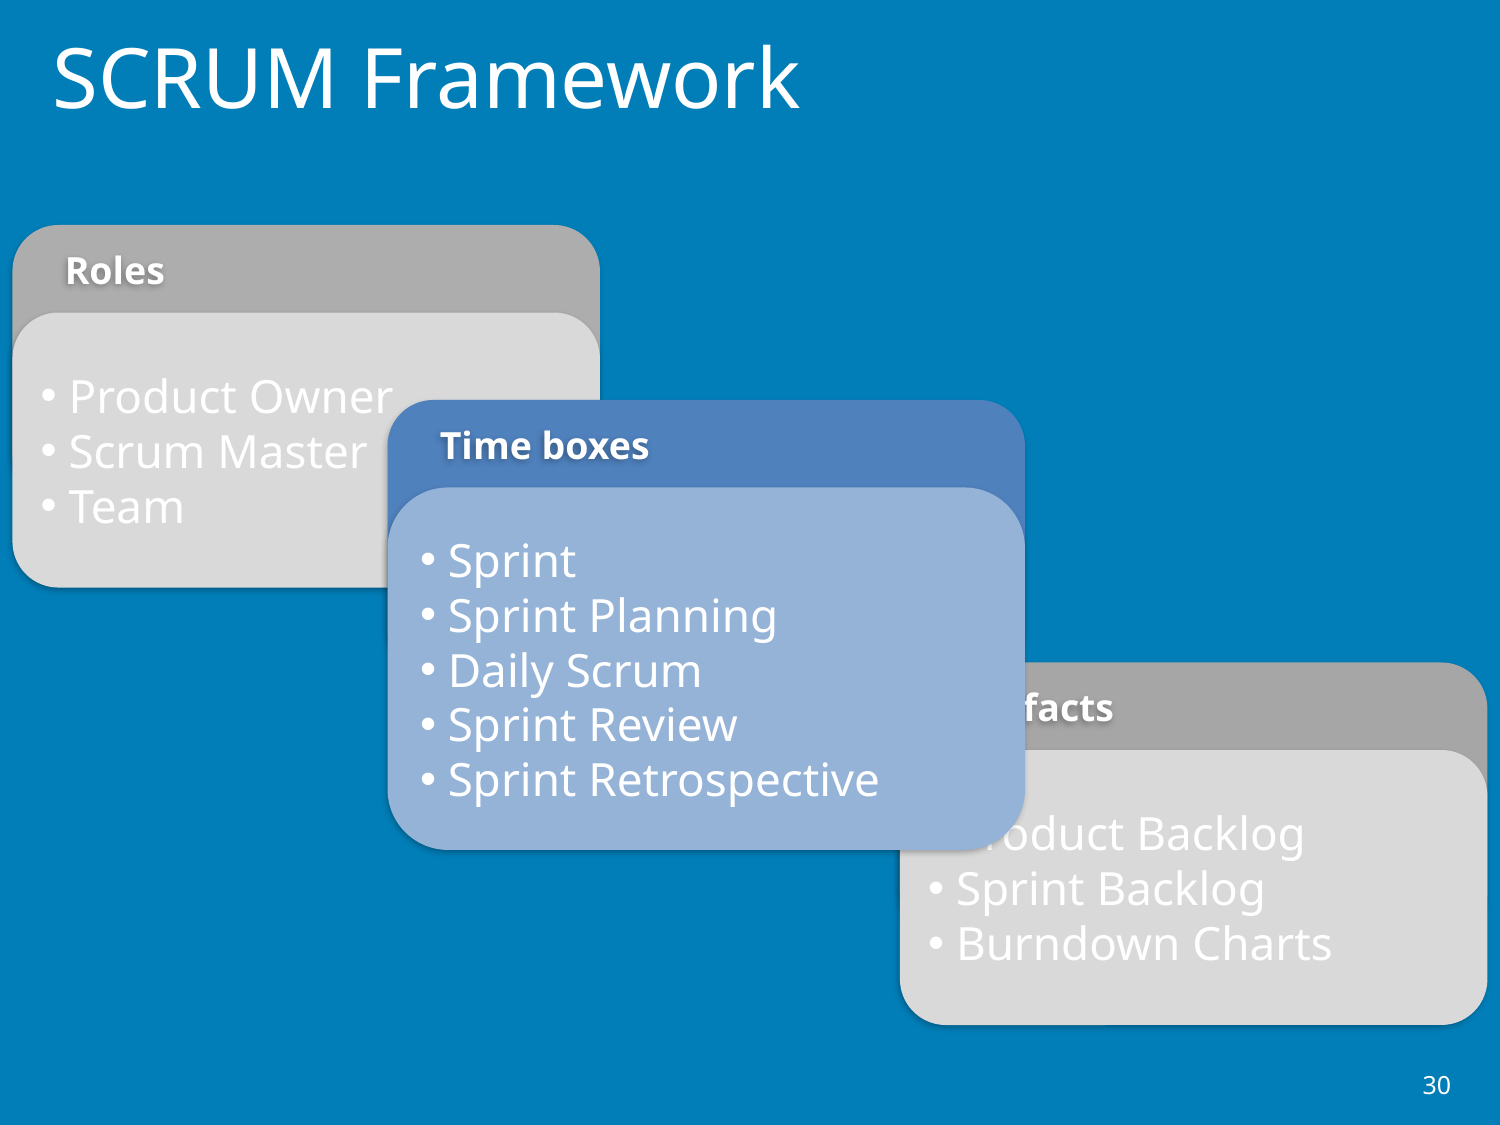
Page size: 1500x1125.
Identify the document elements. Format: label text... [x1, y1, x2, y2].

title SCRUM Framework: Time boxes [37, 0, 1388, 150]
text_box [12, 224, 601, 588]
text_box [387, 399, 1026, 851]
slide_number 30 [1116, 1057, 1467, 1117]
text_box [899, 662, 1488, 1026]
